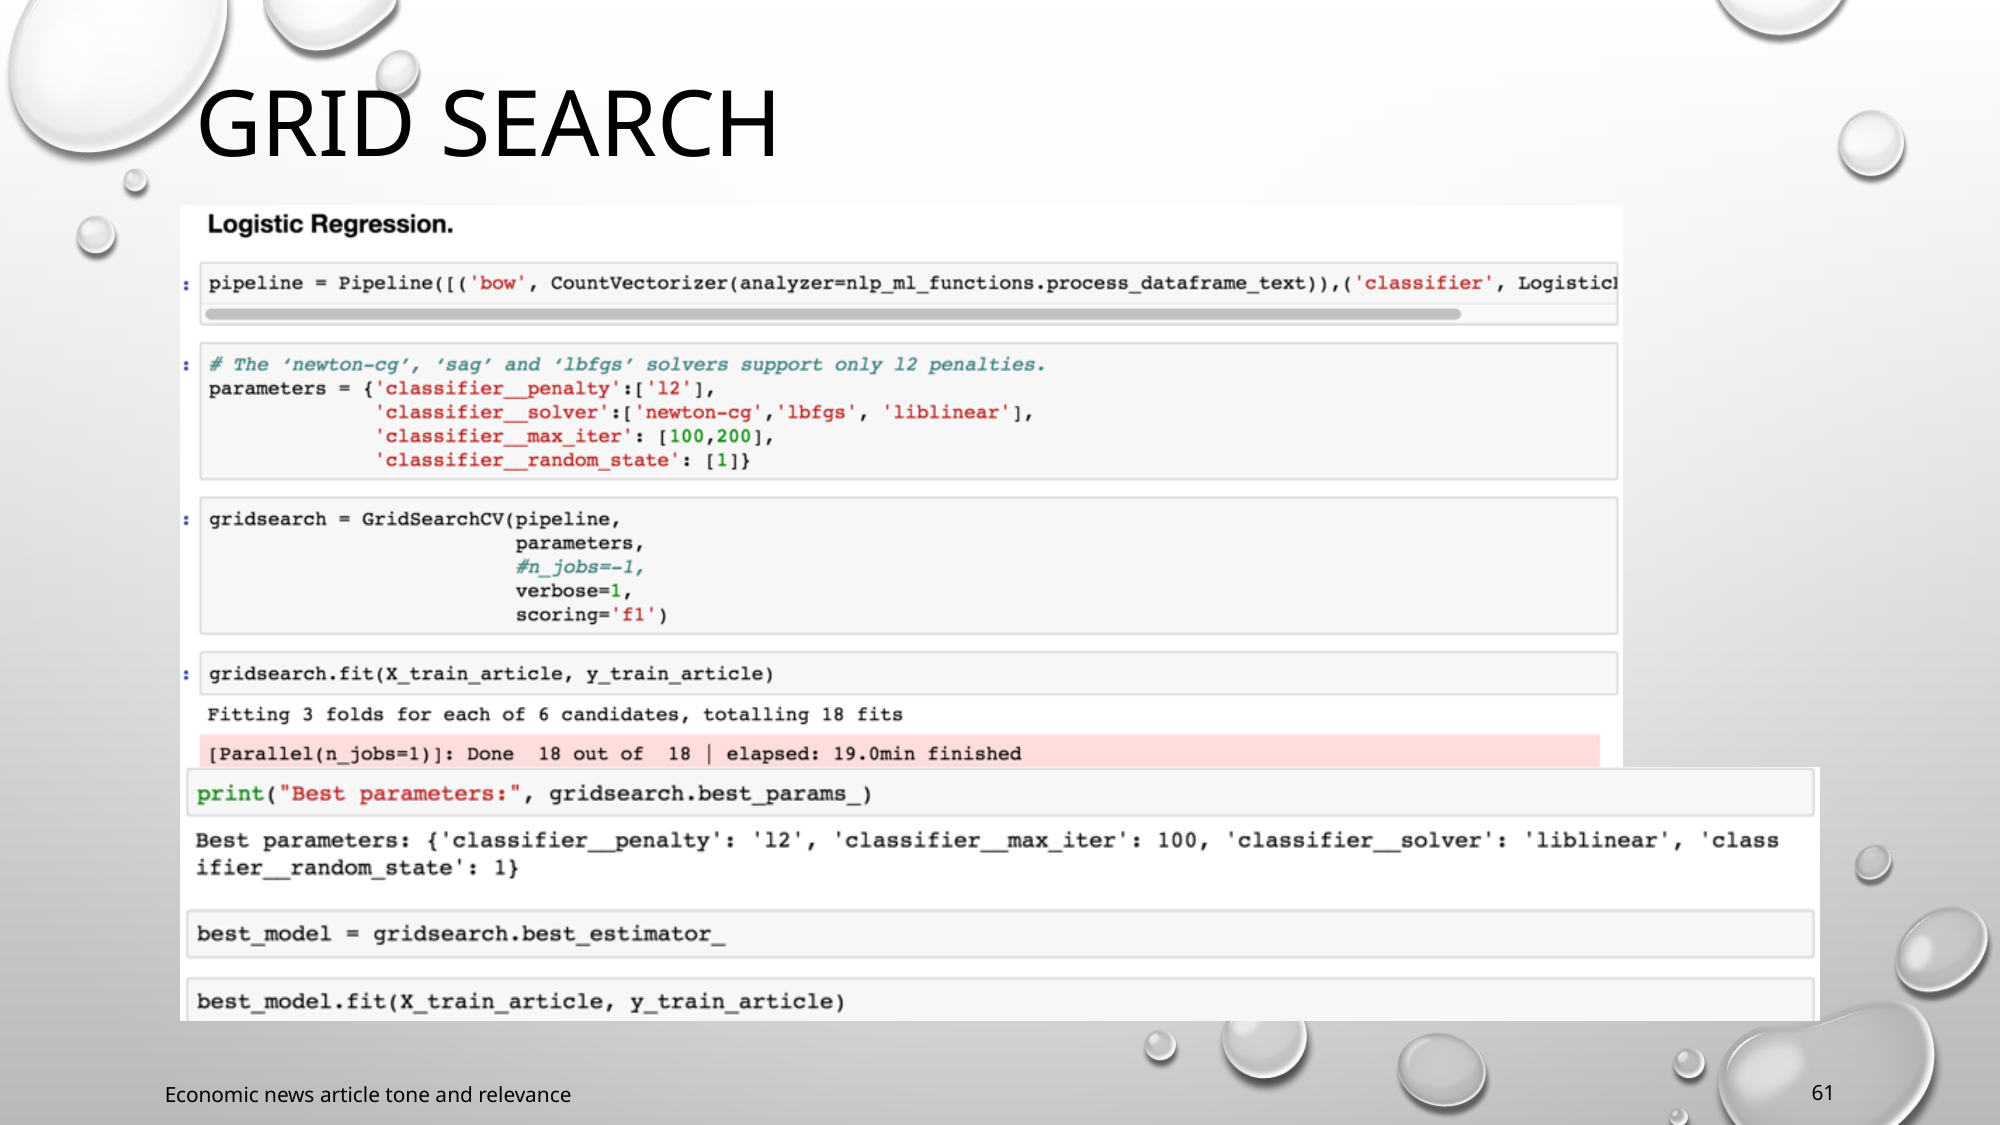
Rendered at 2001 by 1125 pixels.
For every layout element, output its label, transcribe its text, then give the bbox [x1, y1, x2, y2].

picture [0, 0, 2000, 1125]
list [179, 205, 1623, 766]
slide_number 61 [1724, 1063, 1851, 1124]
title Grid search [180, 47, 1830, 206]
footer Economic news article tone and relevance [149, 1063, 1245, 1124]
